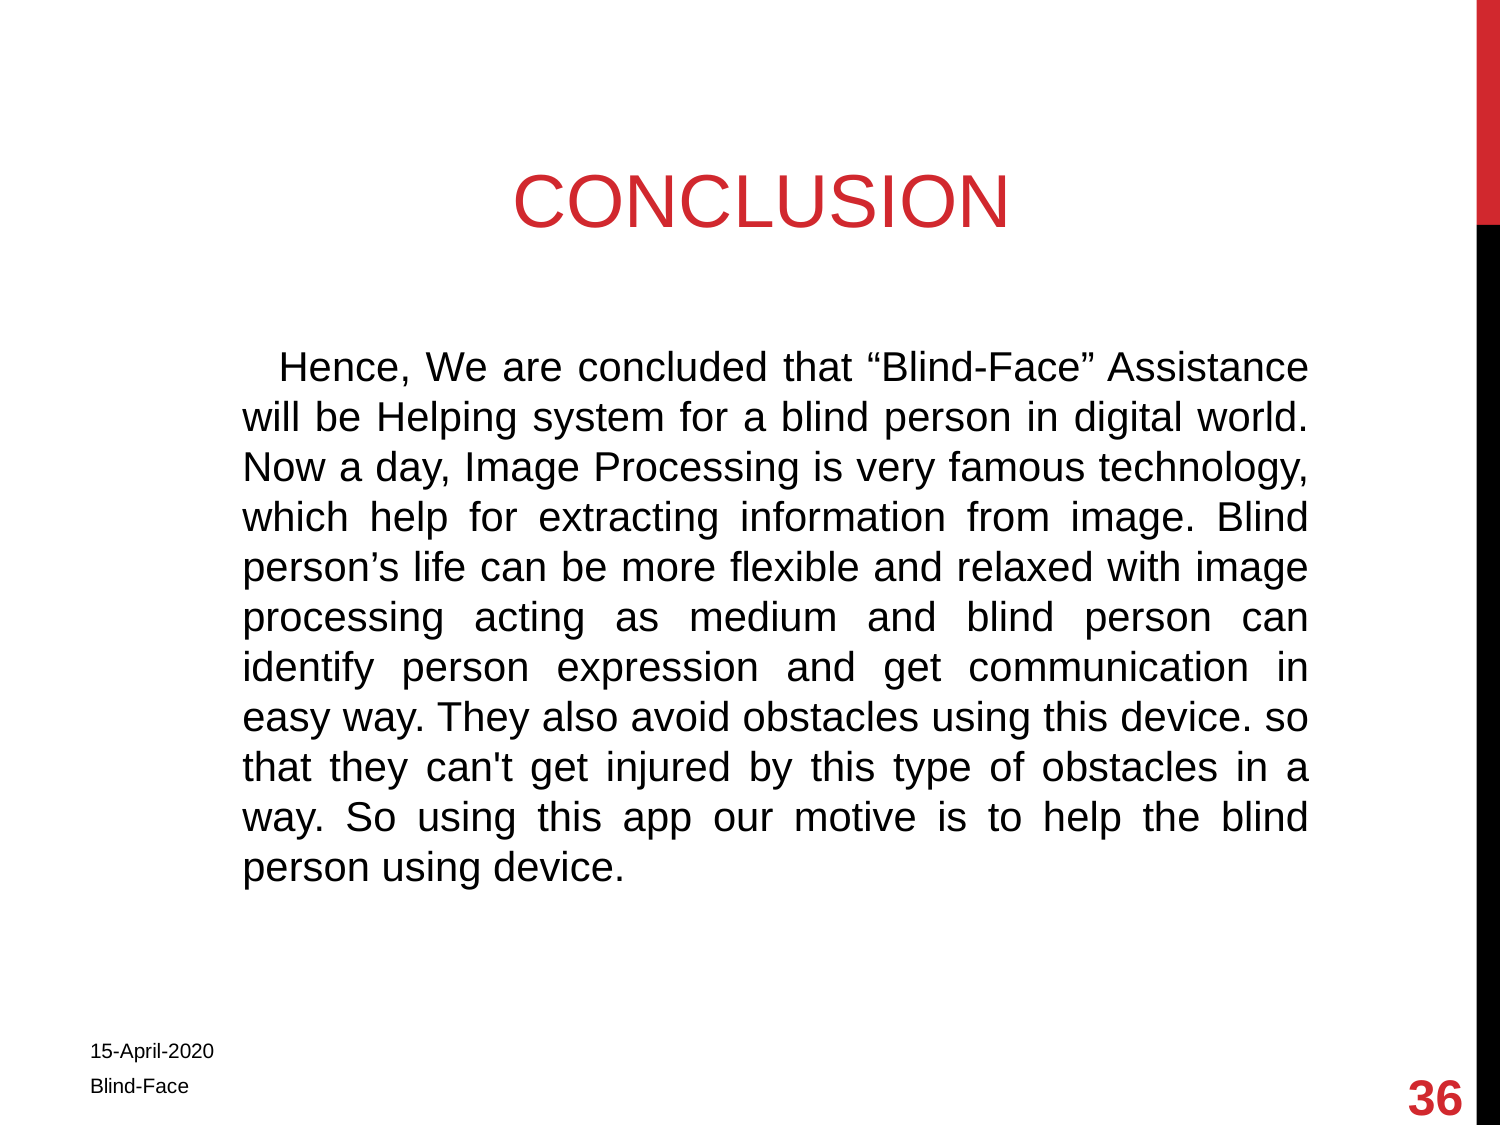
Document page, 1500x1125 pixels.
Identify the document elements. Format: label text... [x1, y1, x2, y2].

footer Blind-Face [75, 1065, 638, 1112]
list Hence, We are concluded that “Blind-Face” Assistance will be Helping system for a blind person in digital world. Now a day, Image Processing is very famous technology, which help for extracting information from image. Blind person’s life can be more flexible and relaxed with image processing acting as medium and blind person can identify person expression and get communication in easy way. They also avoid obstacles using this device. so that they can't get injured by this type of obstacles in a way. So using this app our motive is to help the blind person using device. [152, 287, 1325, 1005]
title CONCLUSION [75, 25, 1450, 250]
slide_number 15-April-2020 [75, 1012, 638, 1063]
slide_number 36 [1392, 1018, 1481, 1125]
